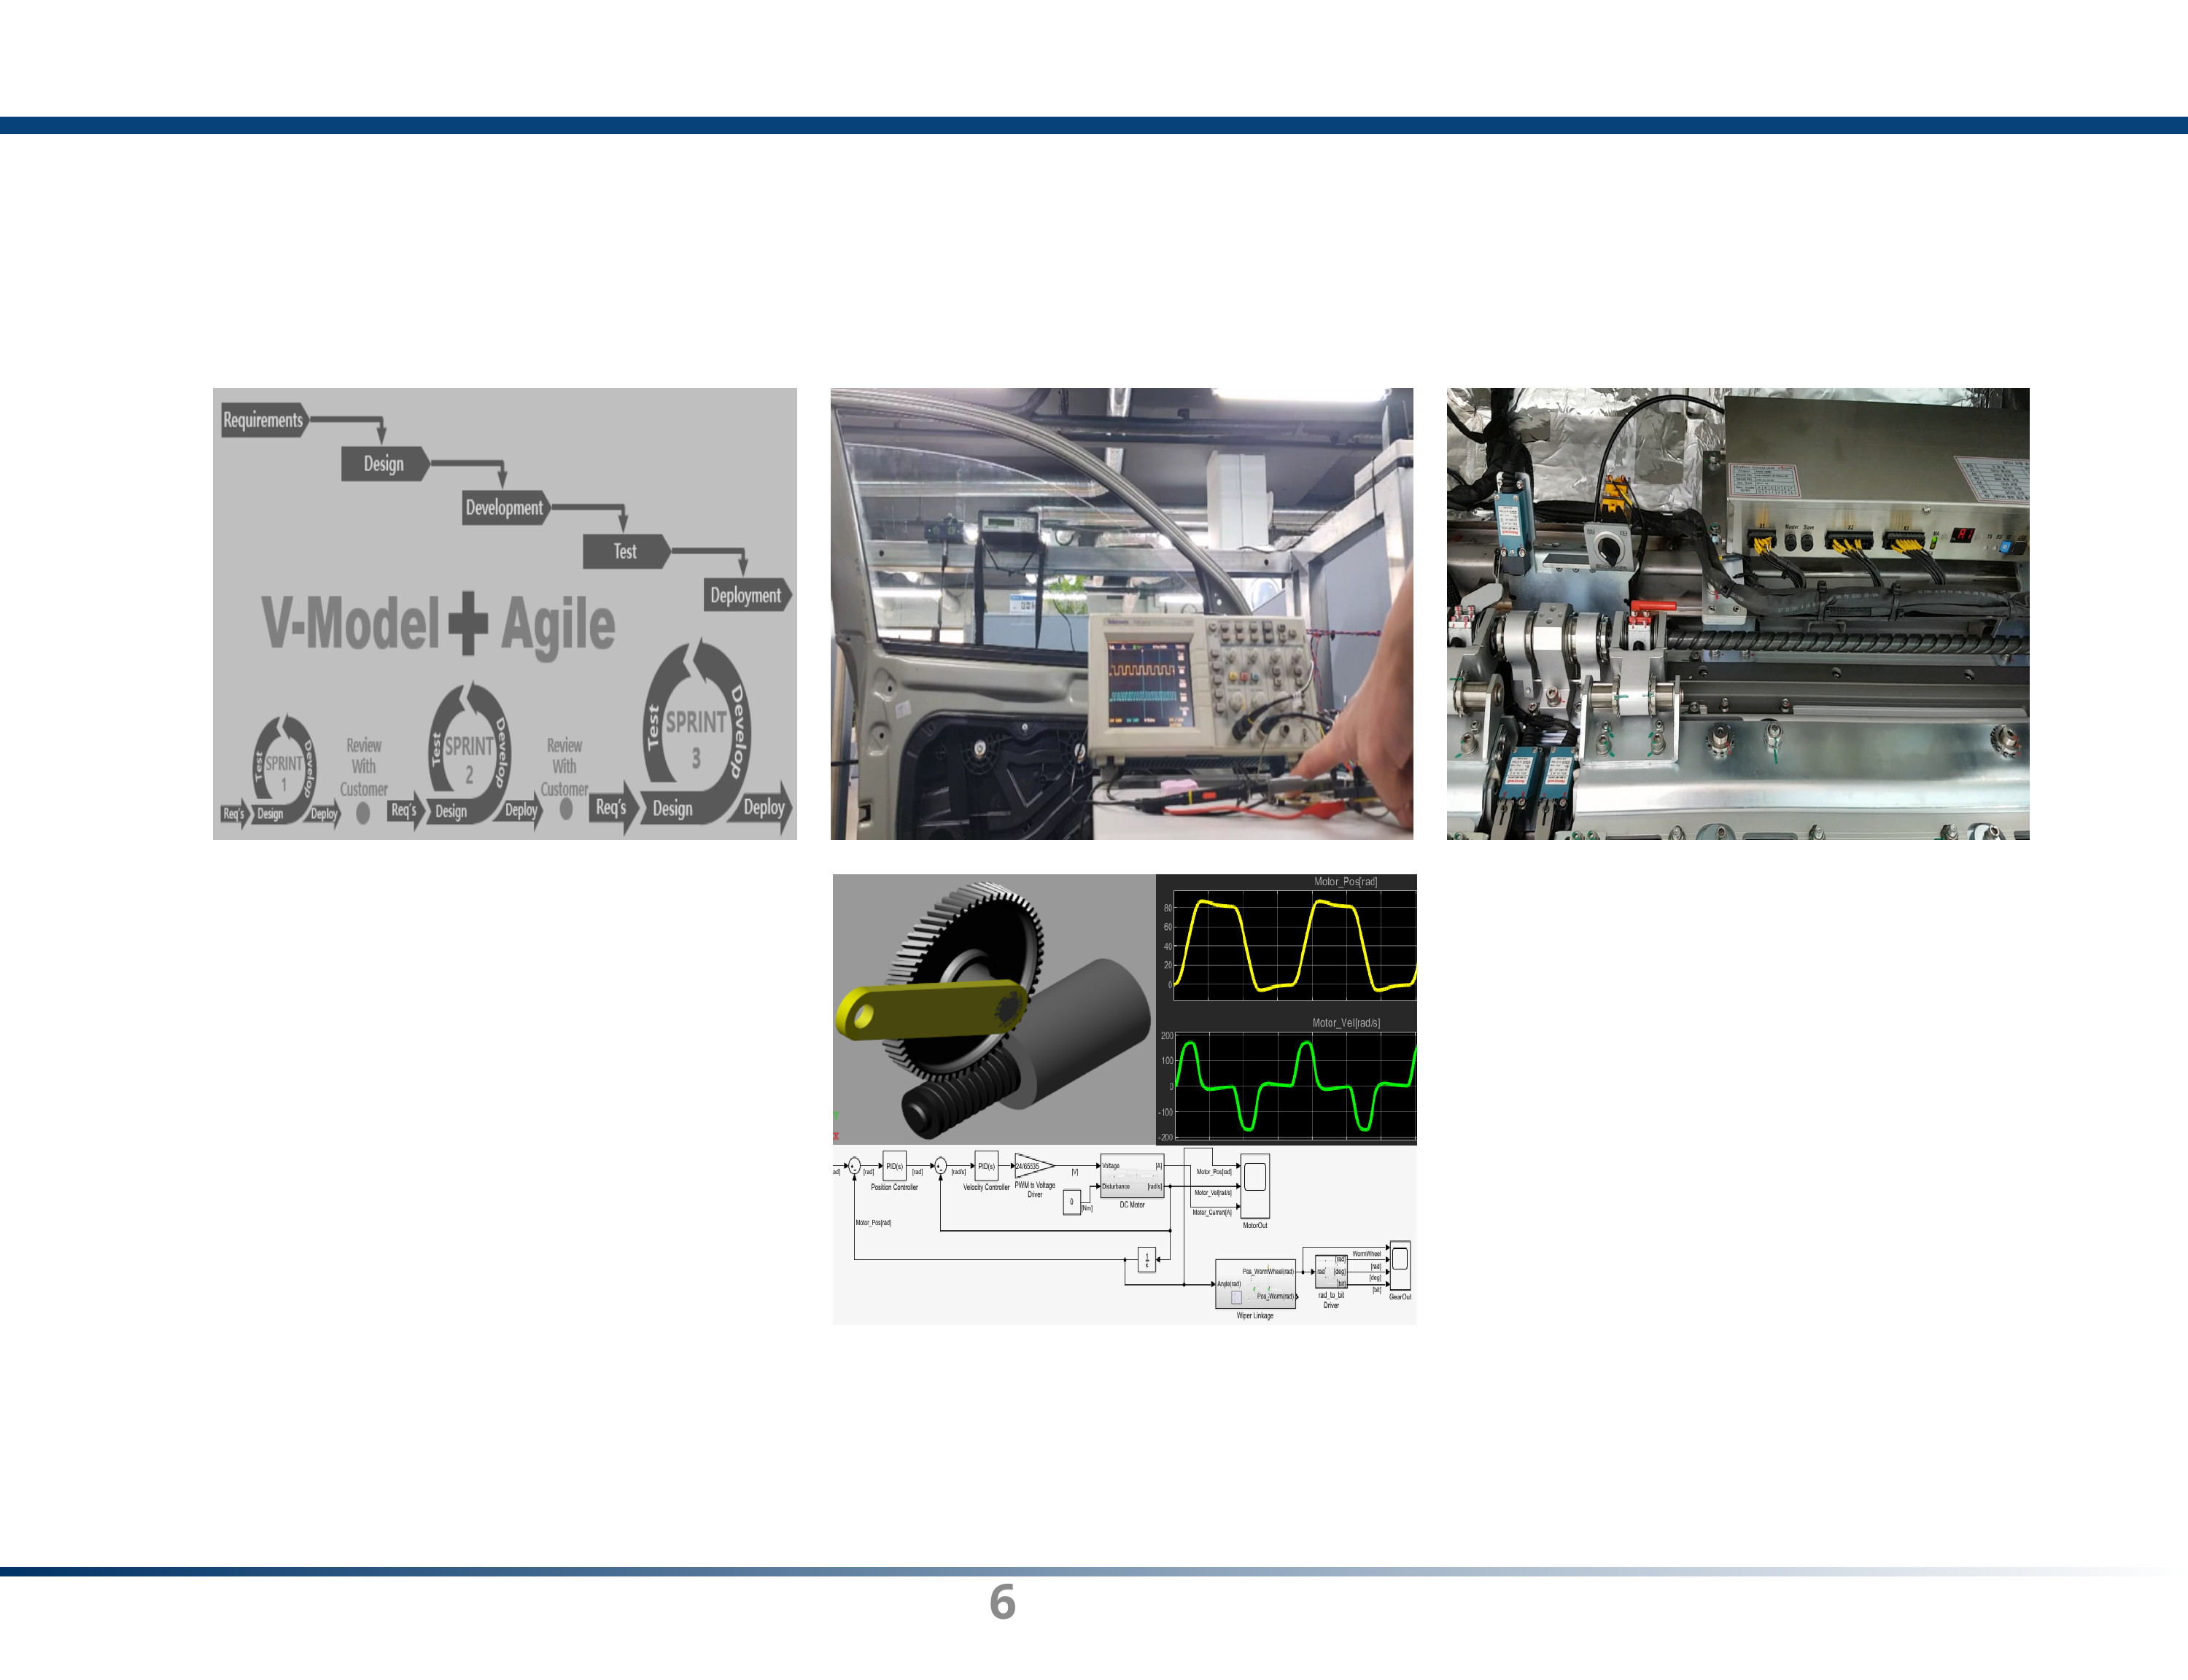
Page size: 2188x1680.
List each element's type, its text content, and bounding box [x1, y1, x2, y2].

picture [831, 388, 1413, 840]
picture [1446, 387, 2030, 840]
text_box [832, 874, 1417, 1325]
picture [212, 387, 797, 841]
slide_number 6 [748, 1558, 1259, 1649]
